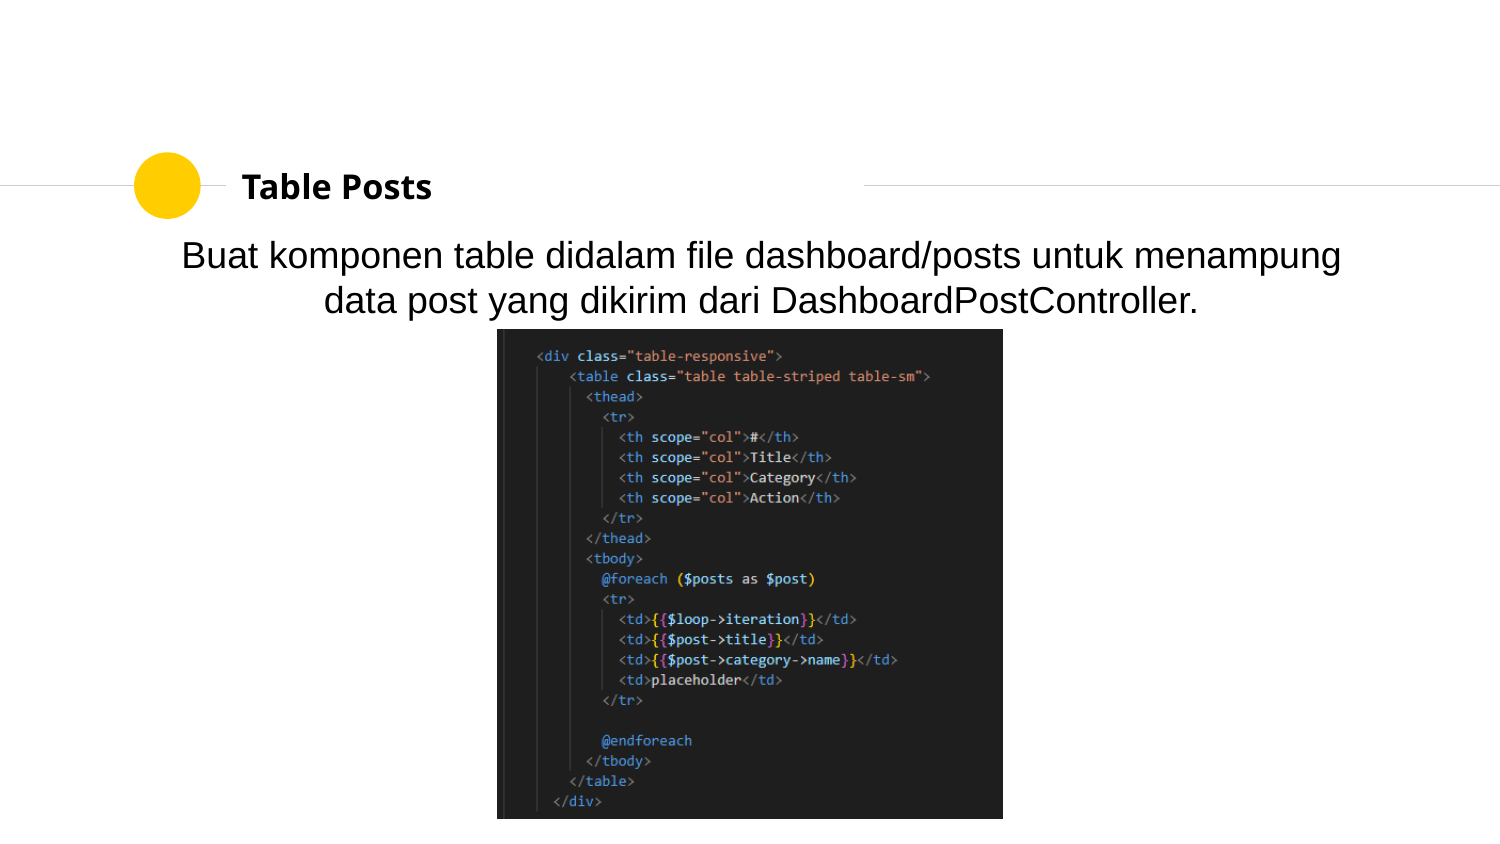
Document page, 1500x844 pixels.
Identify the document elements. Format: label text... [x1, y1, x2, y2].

picture [497, 329, 1003, 820]
text_box Buat komponen table didalam file dashboard/posts untuk menampung data post yang dikirim dari DashboardPostController. [139, 223, 1385, 329]
title Table Posts [226, 149, 863, 222]
